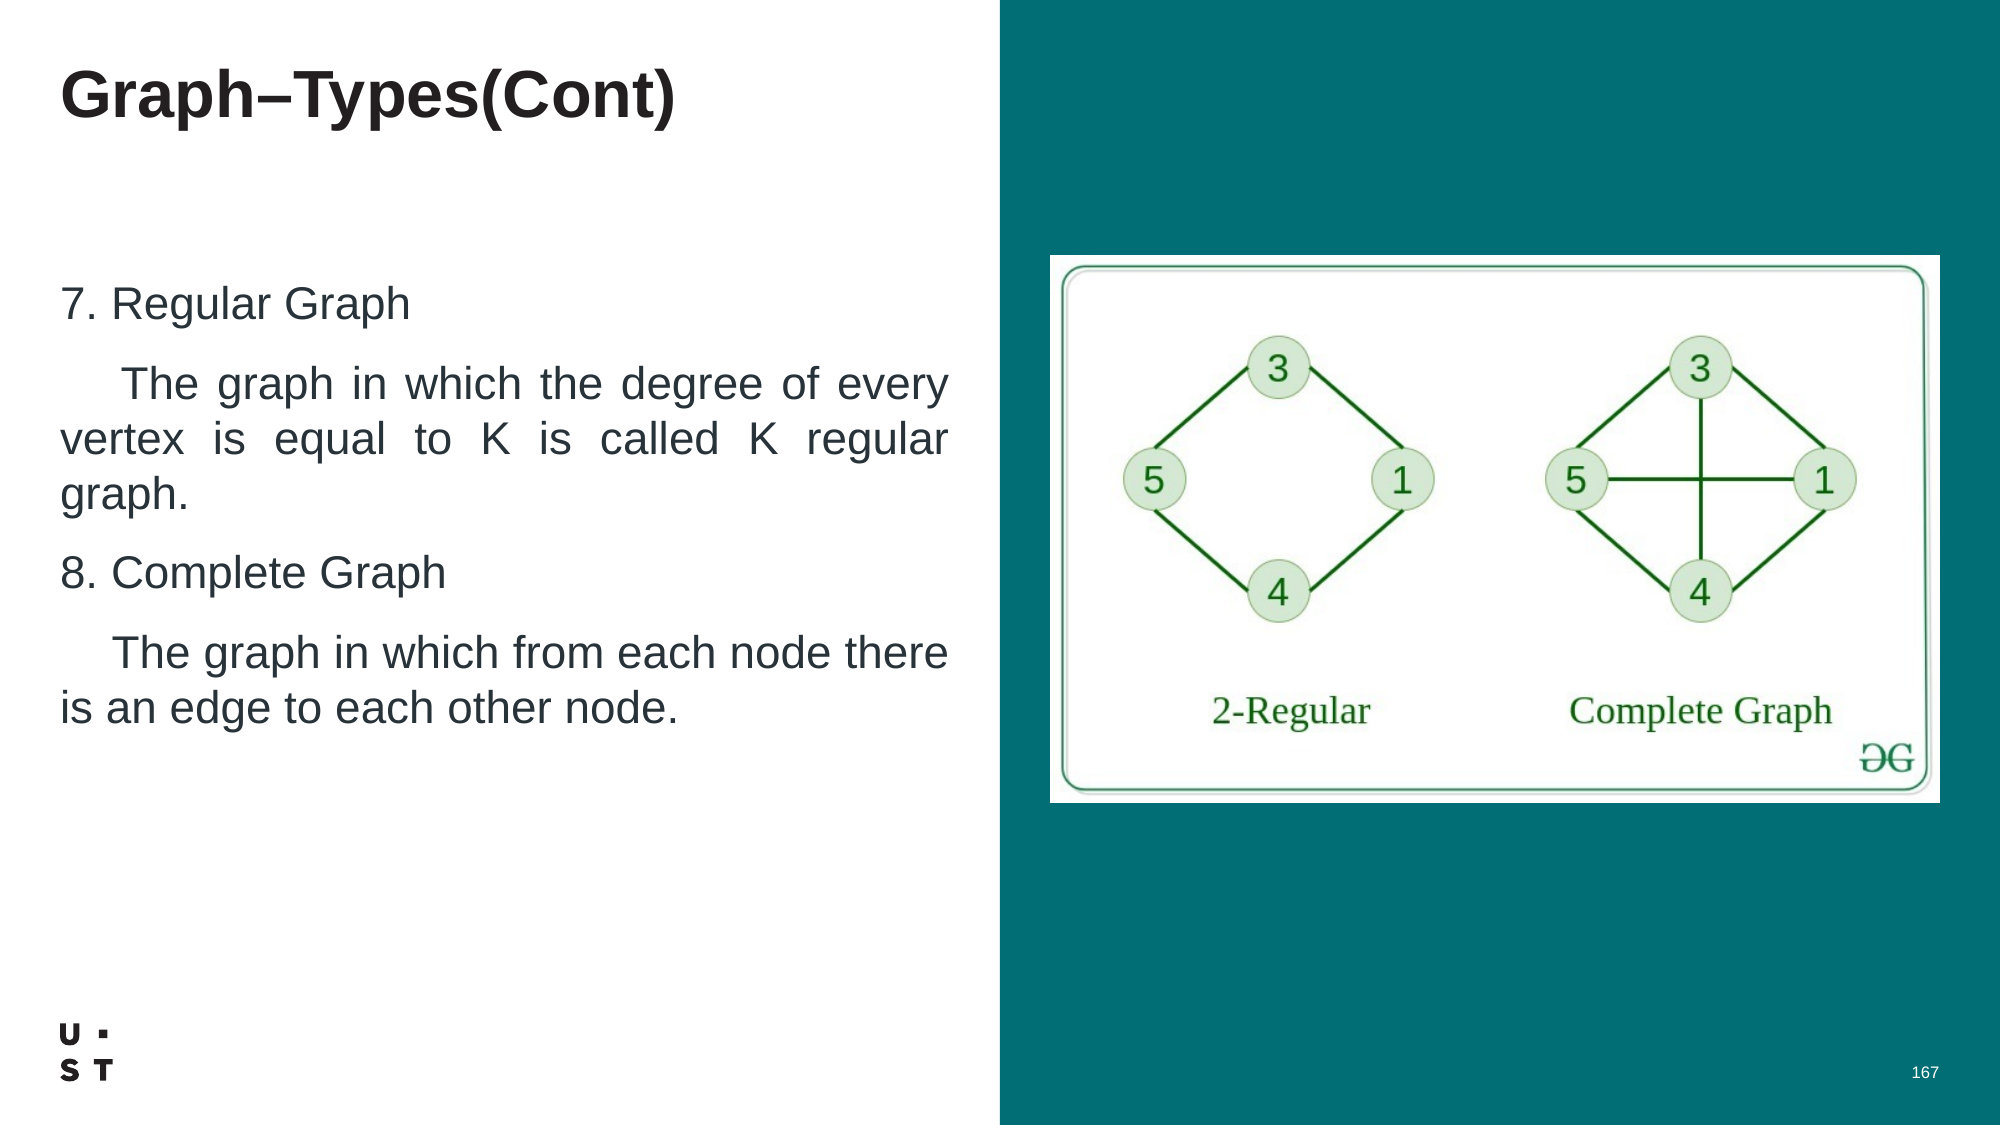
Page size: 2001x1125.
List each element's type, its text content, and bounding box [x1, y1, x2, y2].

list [1049, 254, 1940, 803]
title Graph–Types(Cont) [60, 60, 950, 273]
list 7. Regular Graph The graph in which the degree of every vertex is equal to K is called K regular graph. 8. Complete Graph The graph in which from each node there is an edge to each other node. [60, 273, 950, 998]
